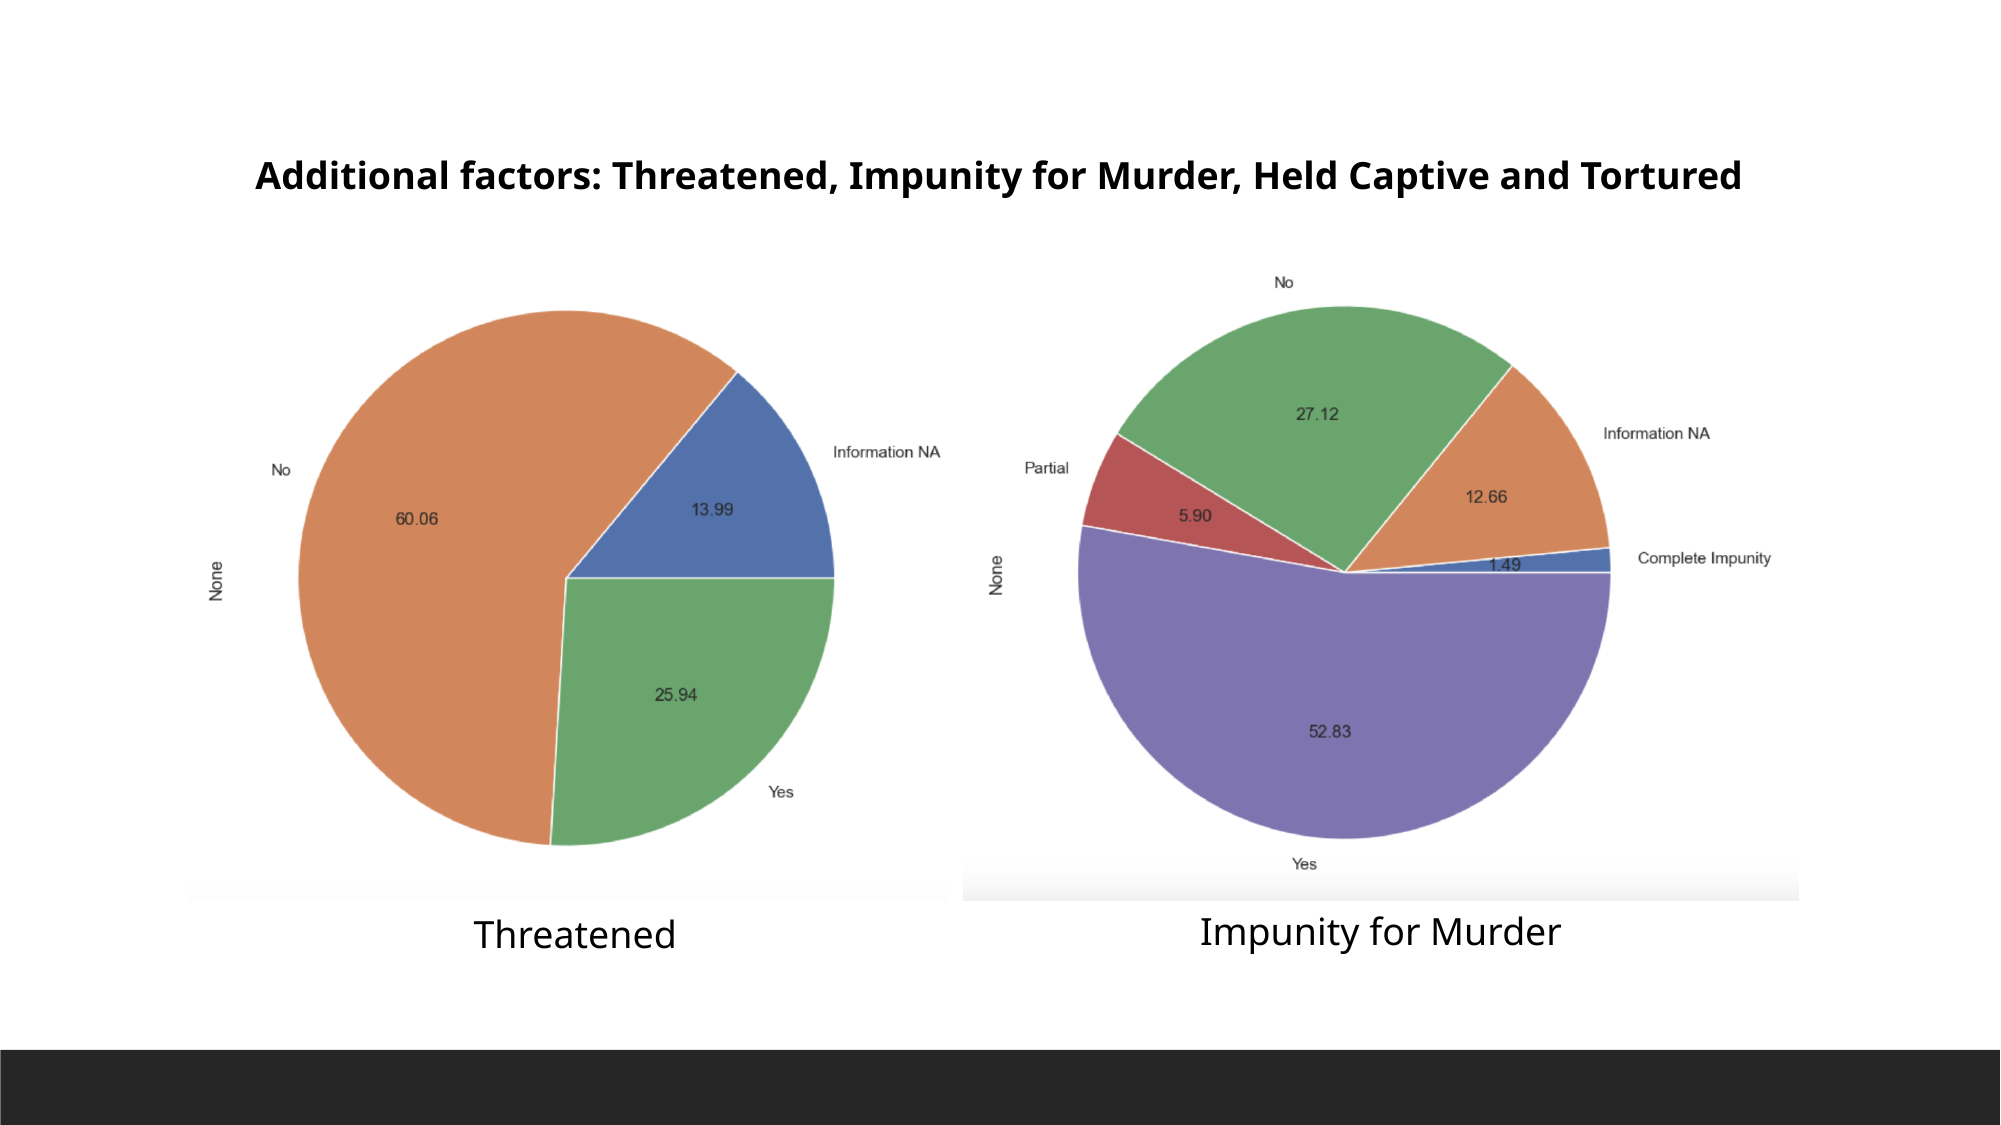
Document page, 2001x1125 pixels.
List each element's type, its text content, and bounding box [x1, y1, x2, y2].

text_box Impunity for Murder [1185, 909, 1577, 961]
text_box Additional factors: Threatened, Impunity for Murder, Held Captive and Tortured [240, 144, 1760, 205]
text_box Threatened [458, 909, 692, 964]
picture [187, 253, 1800, 902]
